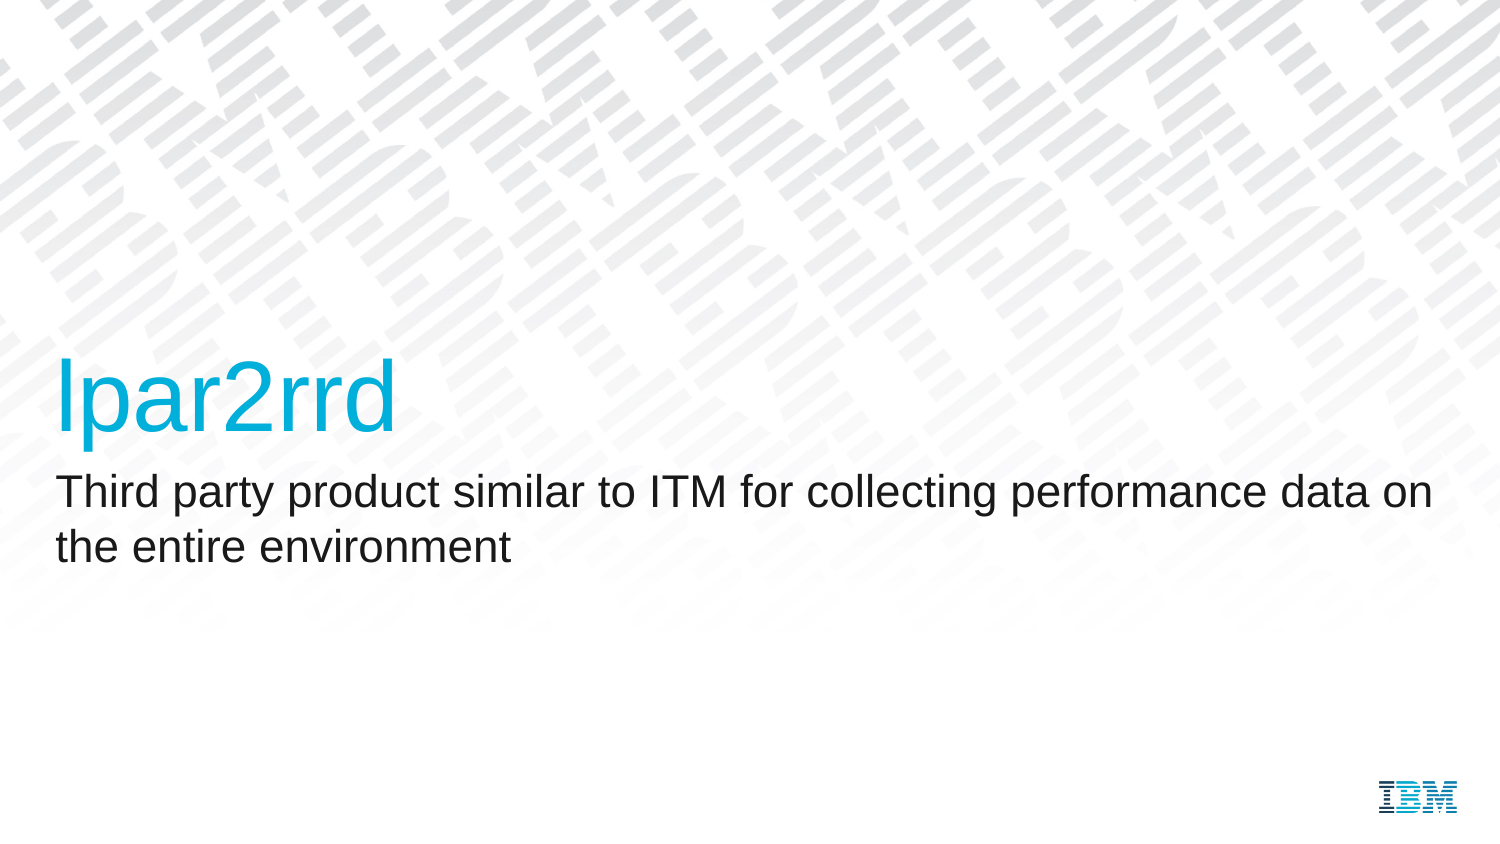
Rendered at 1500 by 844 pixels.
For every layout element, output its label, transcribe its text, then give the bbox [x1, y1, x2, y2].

picture [0, 0, 1500, 691]
title lpar2rrd [55, 343, 1460, 454]
picture [1379, 781, 1457, 813]
list Third party product similar to ITM for collecting performance data on the entire environment [55, 454, 1456, 572]
